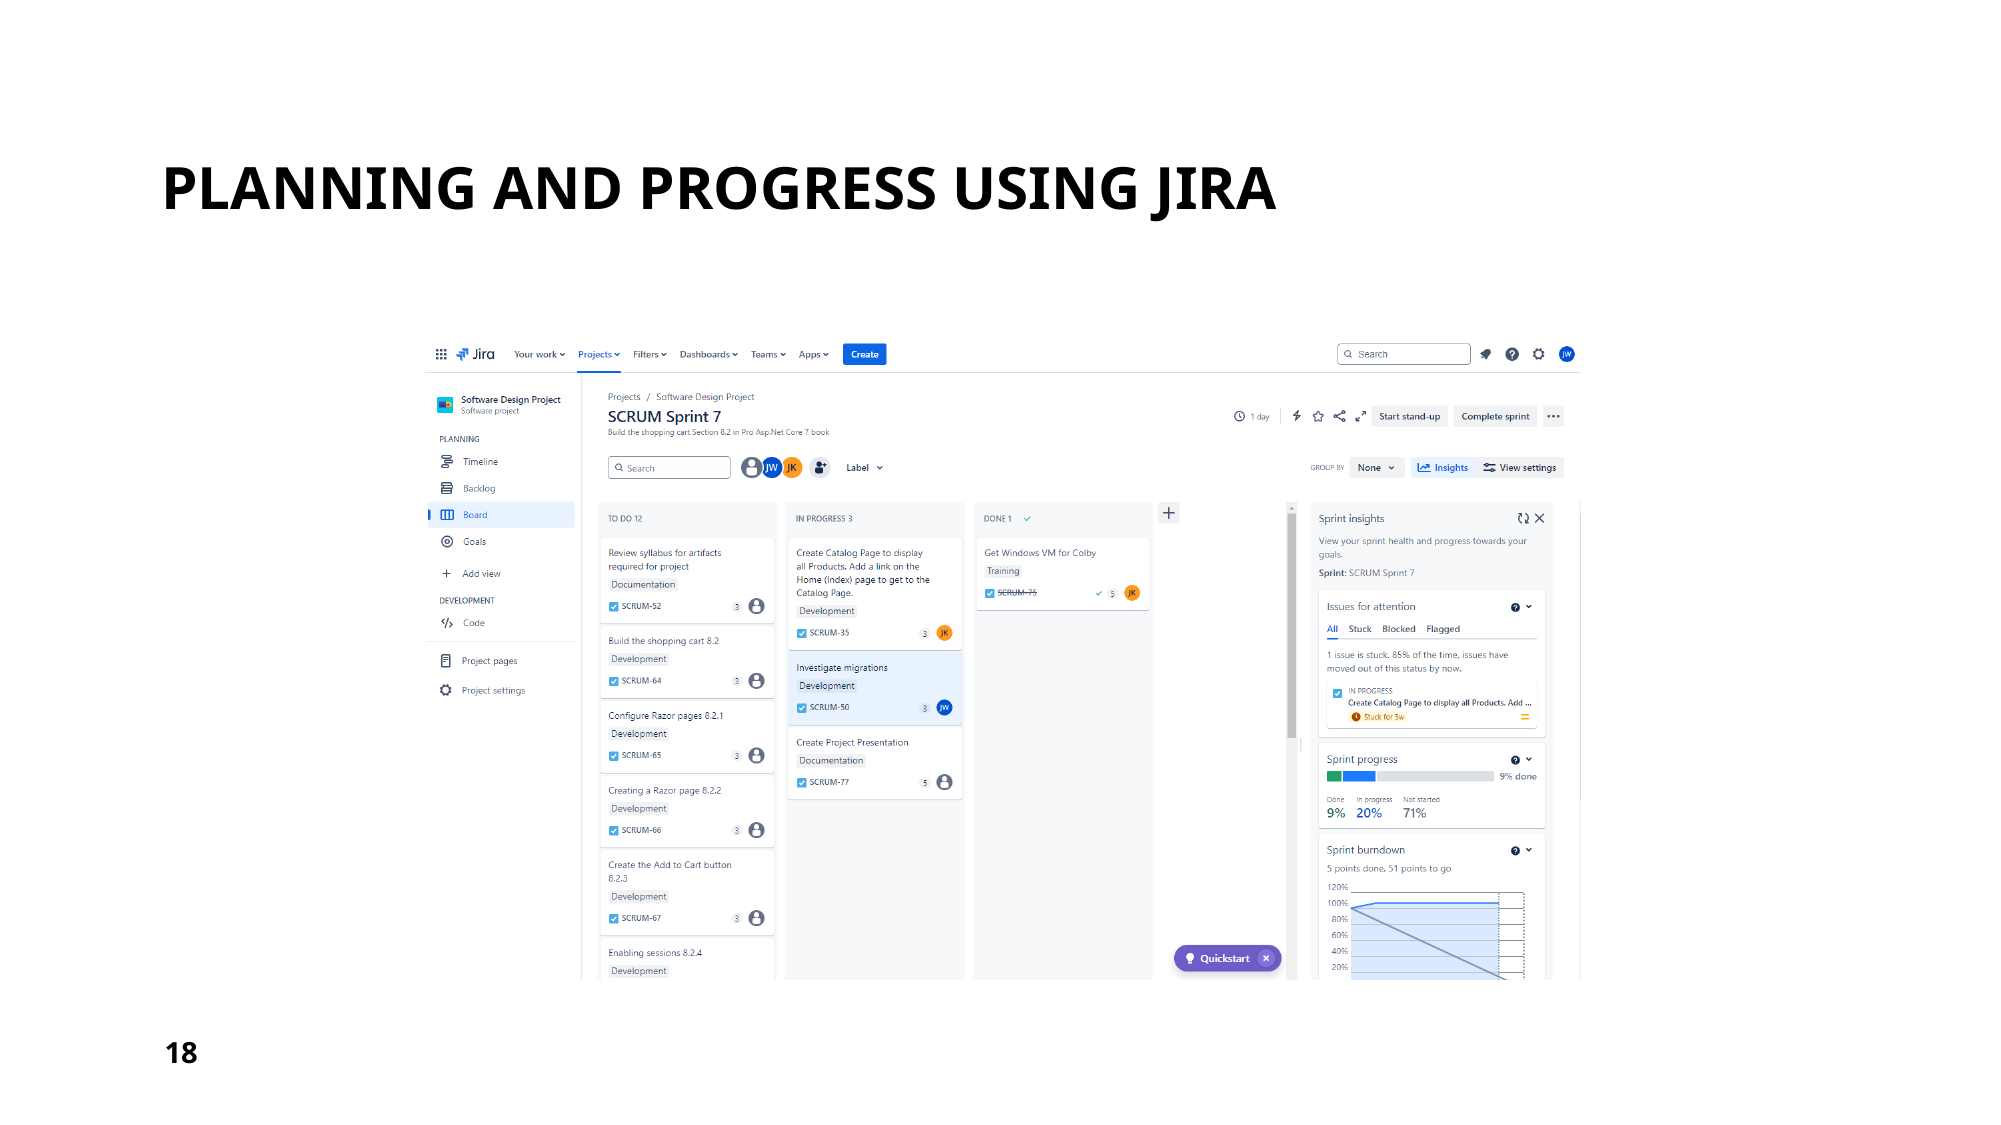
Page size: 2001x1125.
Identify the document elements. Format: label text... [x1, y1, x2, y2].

slide_number 18 [149, 1024, 588, 1085]
title Planning and progress using jira [146, 11, 1854, 230]
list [425, 335, 1581, 980]
